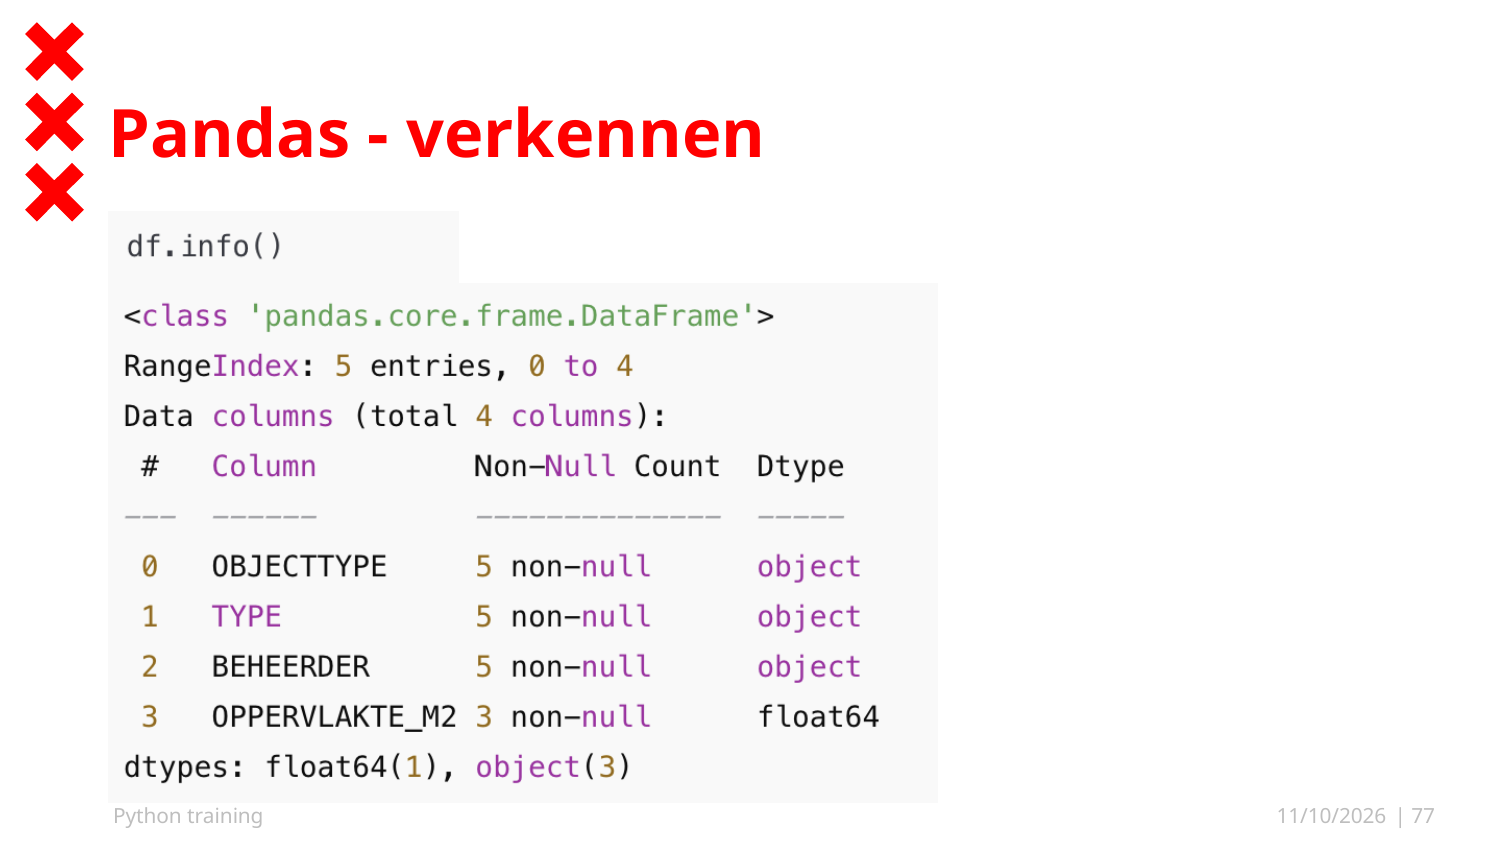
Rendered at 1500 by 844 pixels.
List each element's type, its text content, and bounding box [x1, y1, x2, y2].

picture [108, 211, 939, 803]
title Pandas - verkennen [108, 91, 1438, 251]
footer Python training [113, 802, 1129, 833]
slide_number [1262, 802, 1387, 833]
slide_number | 77 [1394, 802, 1442, 833]
